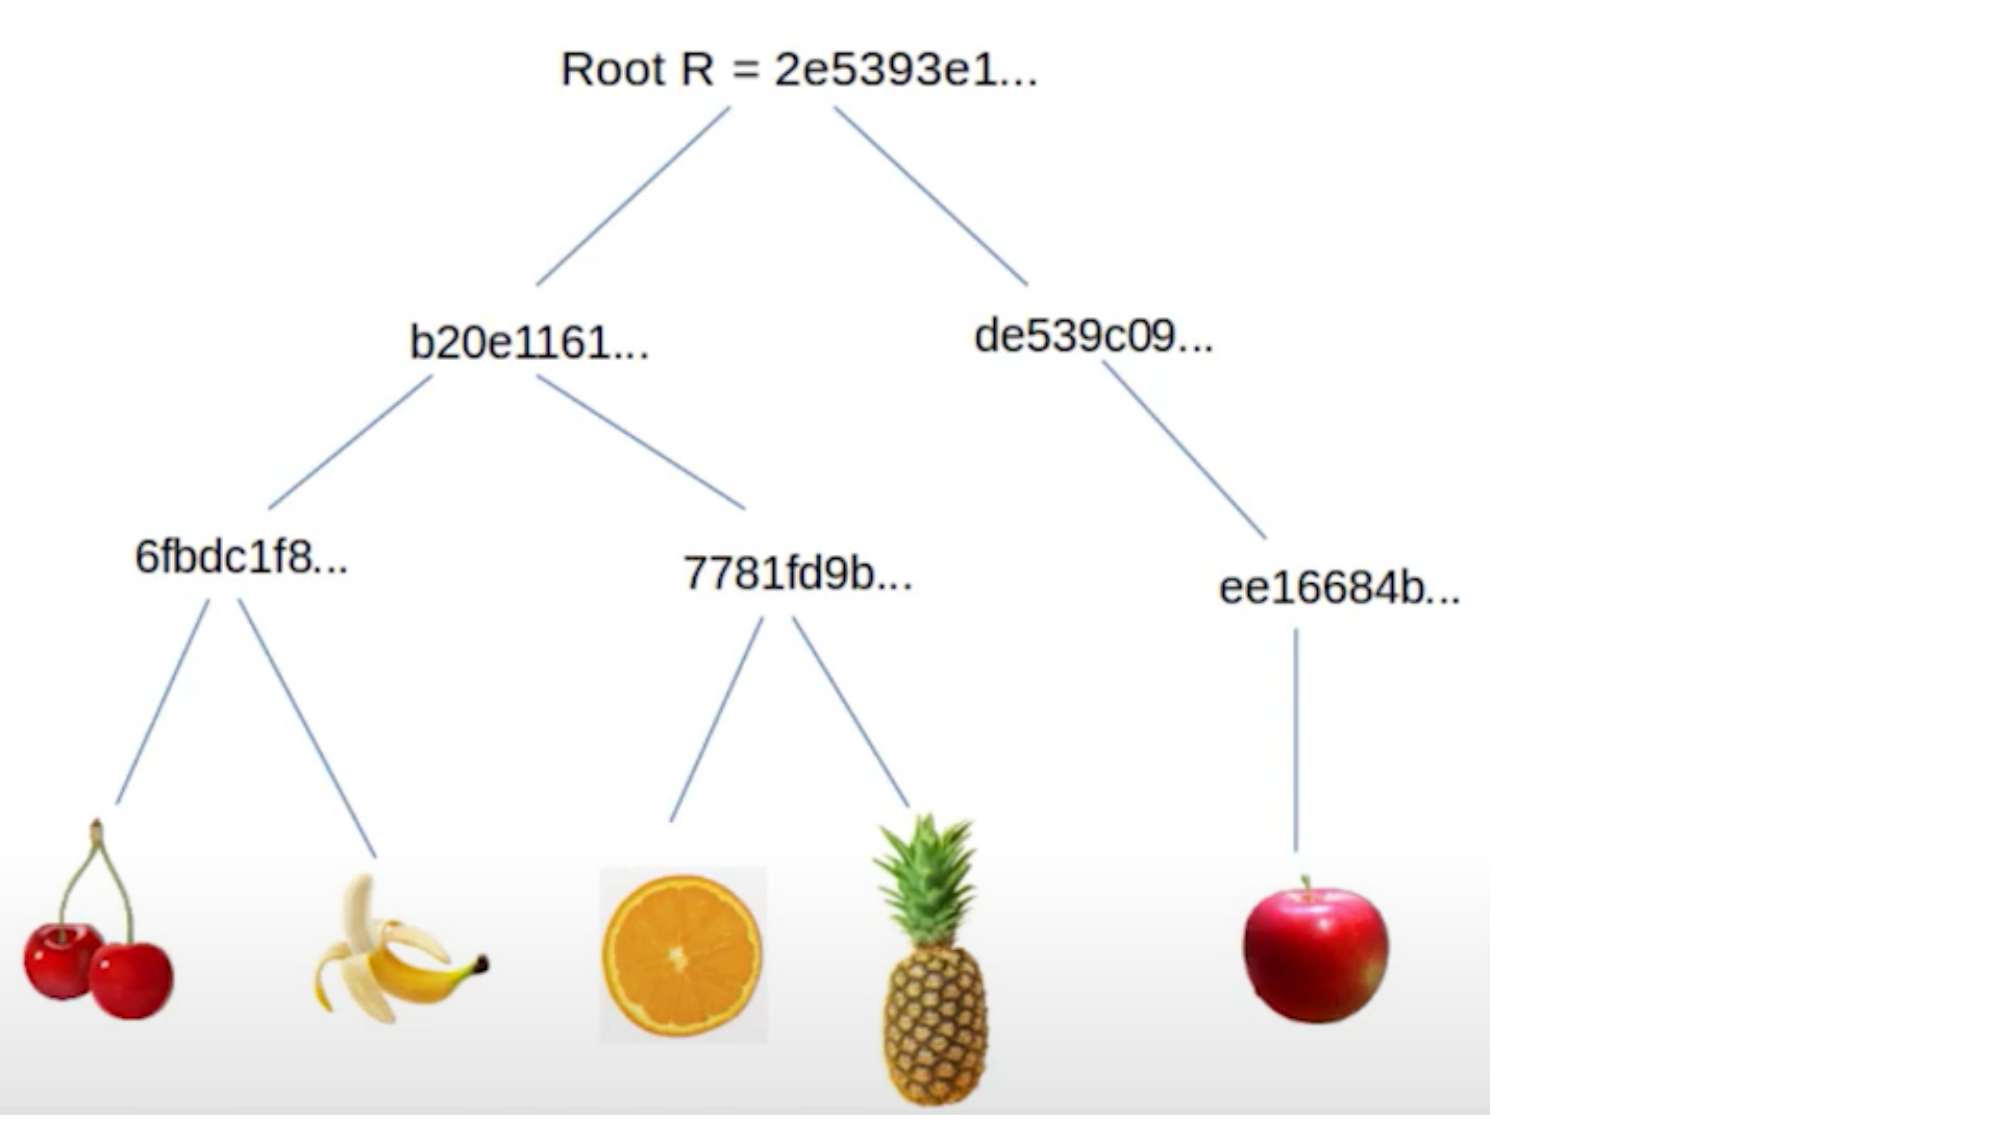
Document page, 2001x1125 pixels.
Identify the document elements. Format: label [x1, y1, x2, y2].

picture [0, 0, 1491, 1116]
